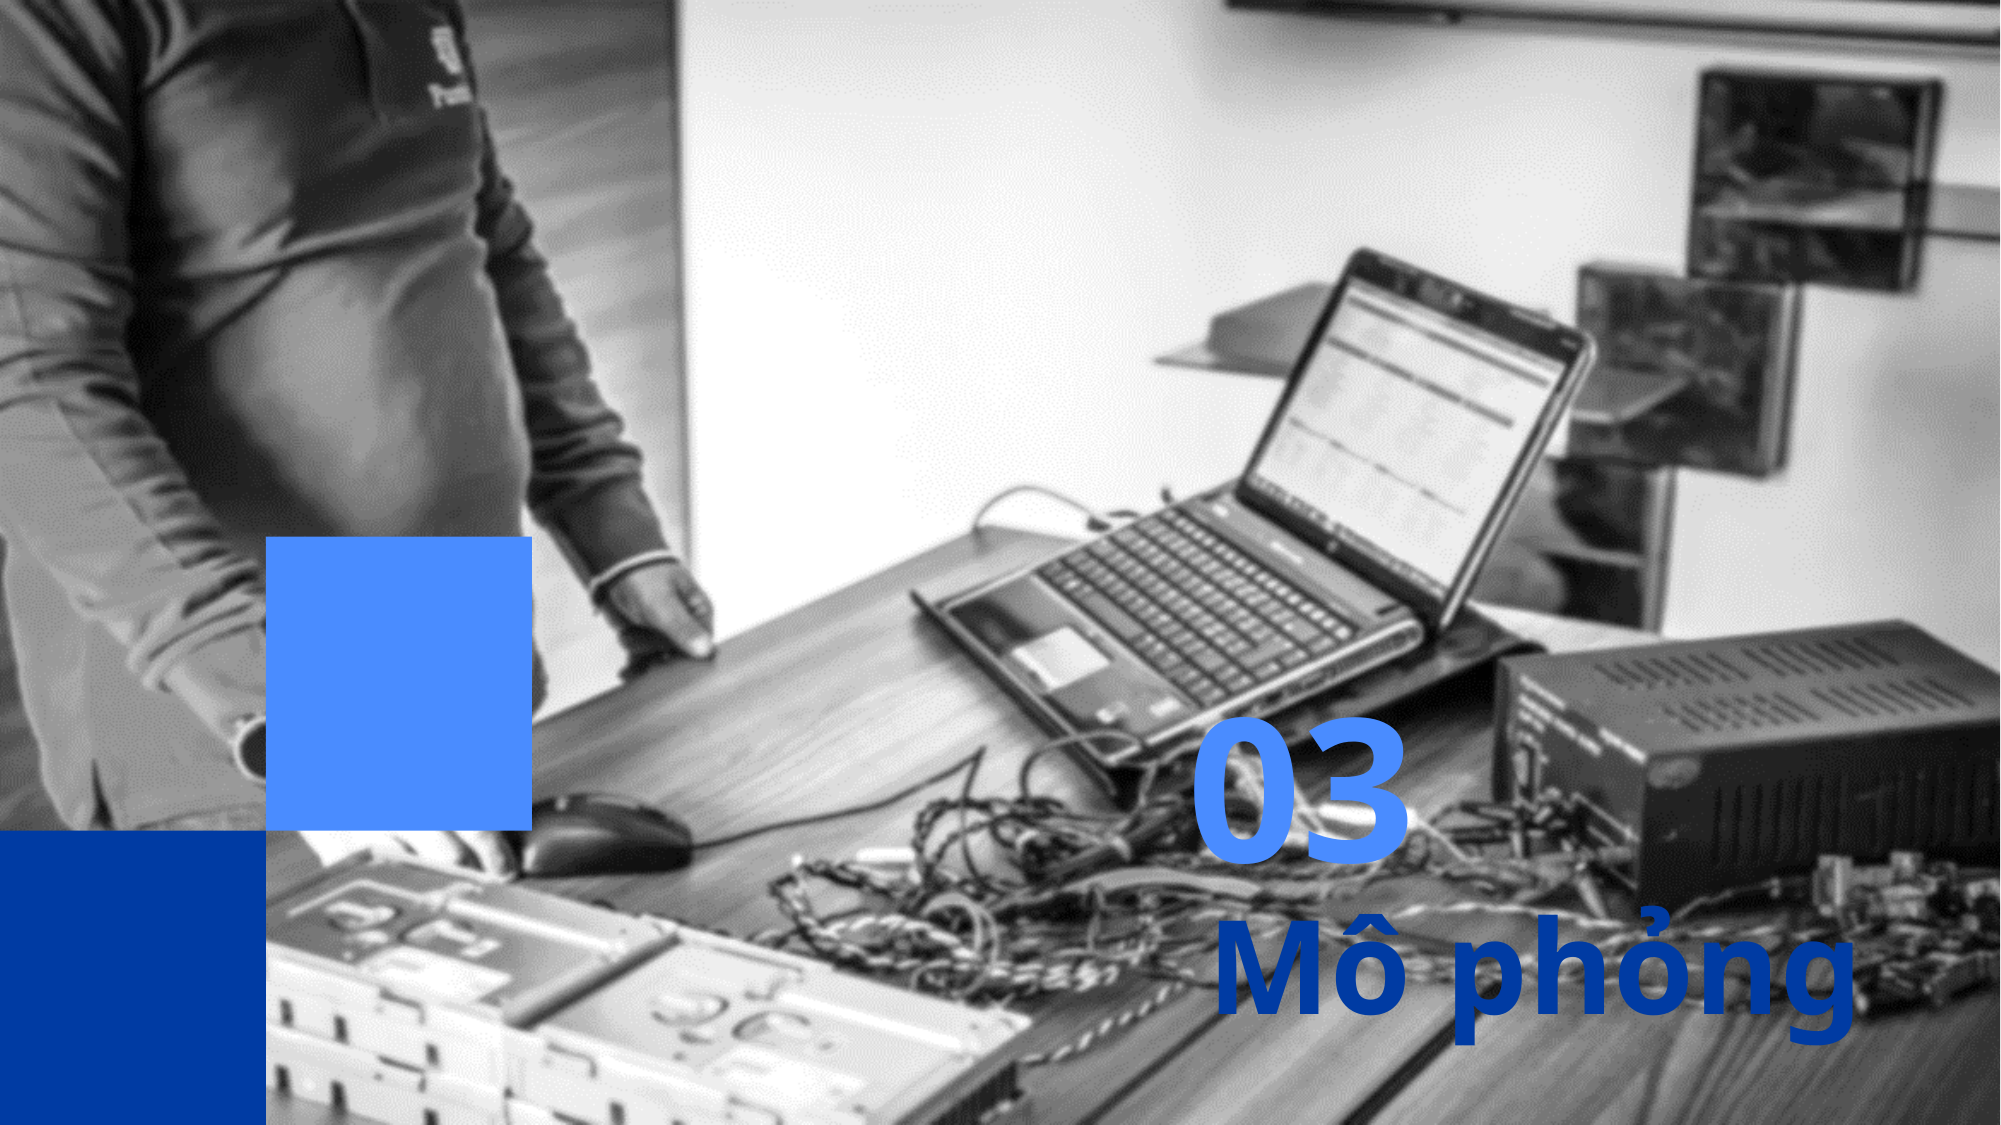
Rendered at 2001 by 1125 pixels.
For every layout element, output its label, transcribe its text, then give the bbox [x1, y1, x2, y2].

text_box [265, 536, 532, 831]
text_box 03 [1172, 654, 2000, 910]
text_box Mô phỏng [1192, 876, 2000, 1048]
text_box [0, 830, 266, 1125]
picture [0, 0, 2001, 1125]
